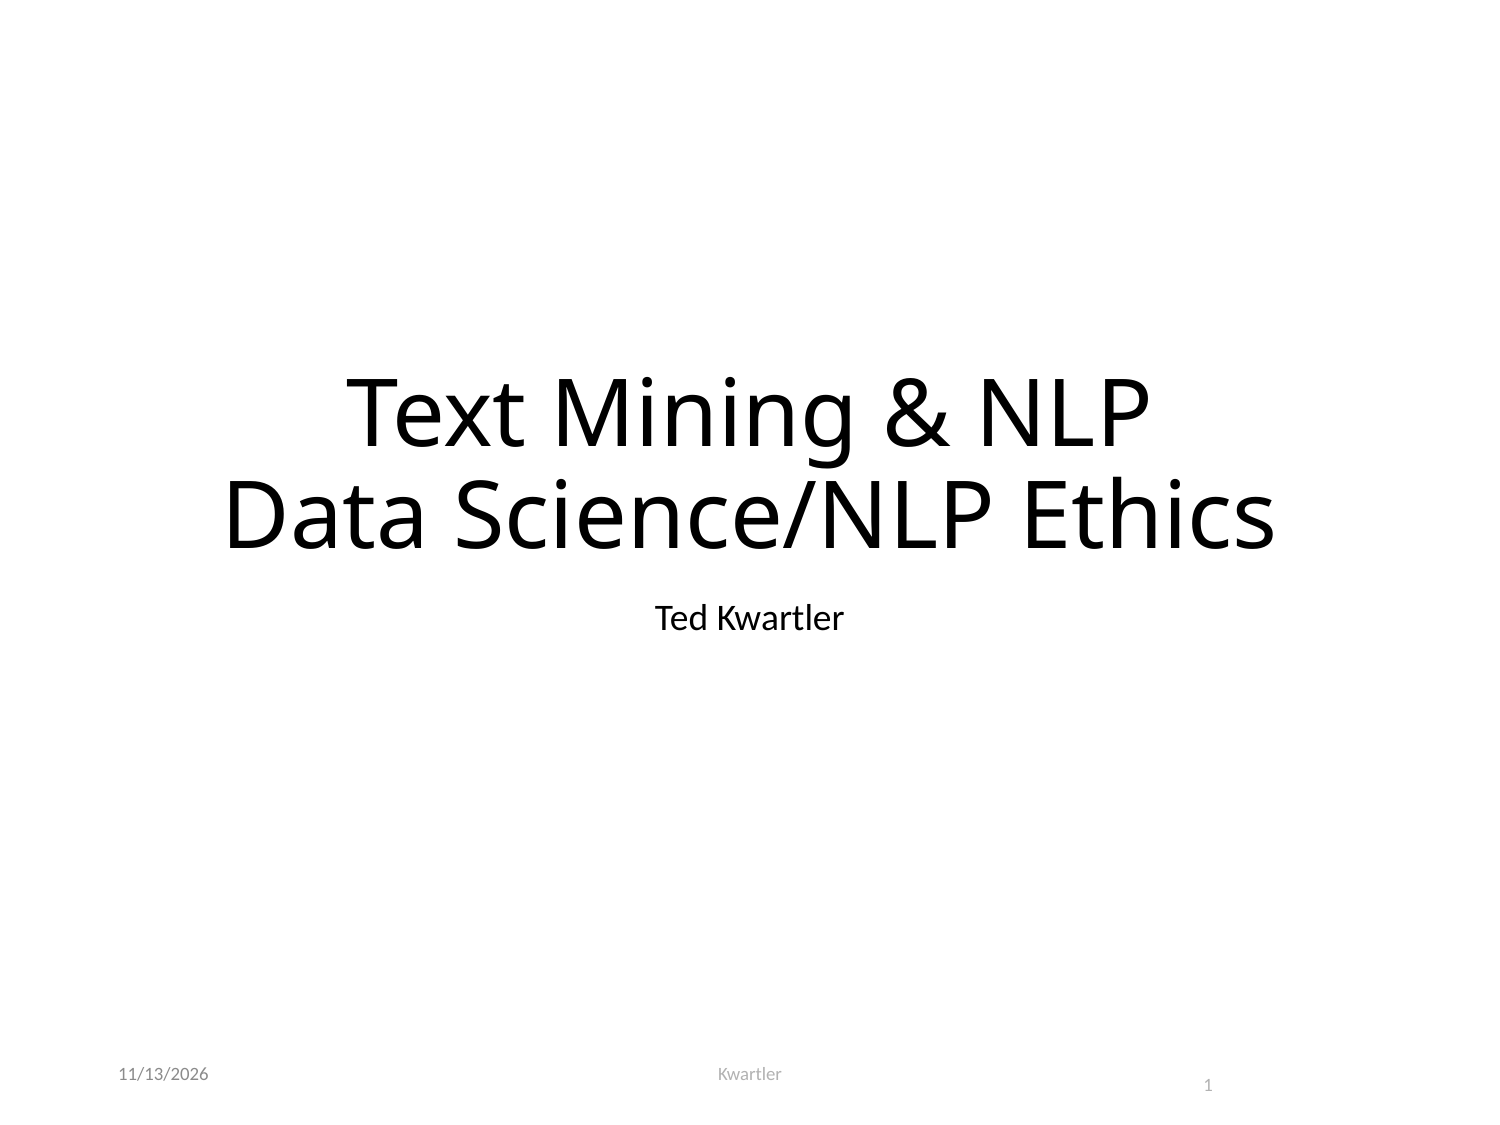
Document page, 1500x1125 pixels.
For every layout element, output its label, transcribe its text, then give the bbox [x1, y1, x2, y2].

footer Kwartler [496, 1042, 1004, 1103]
subtitle Ted Kwartler [187, 590, 1313, 863]
title Text Mining & NLP Data Science/NLP Ethics [187, 184, 1313, 576]
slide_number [103, 1042, 441, 1103]
slide_number 1 [1188, 1042, 1330, 1103]
